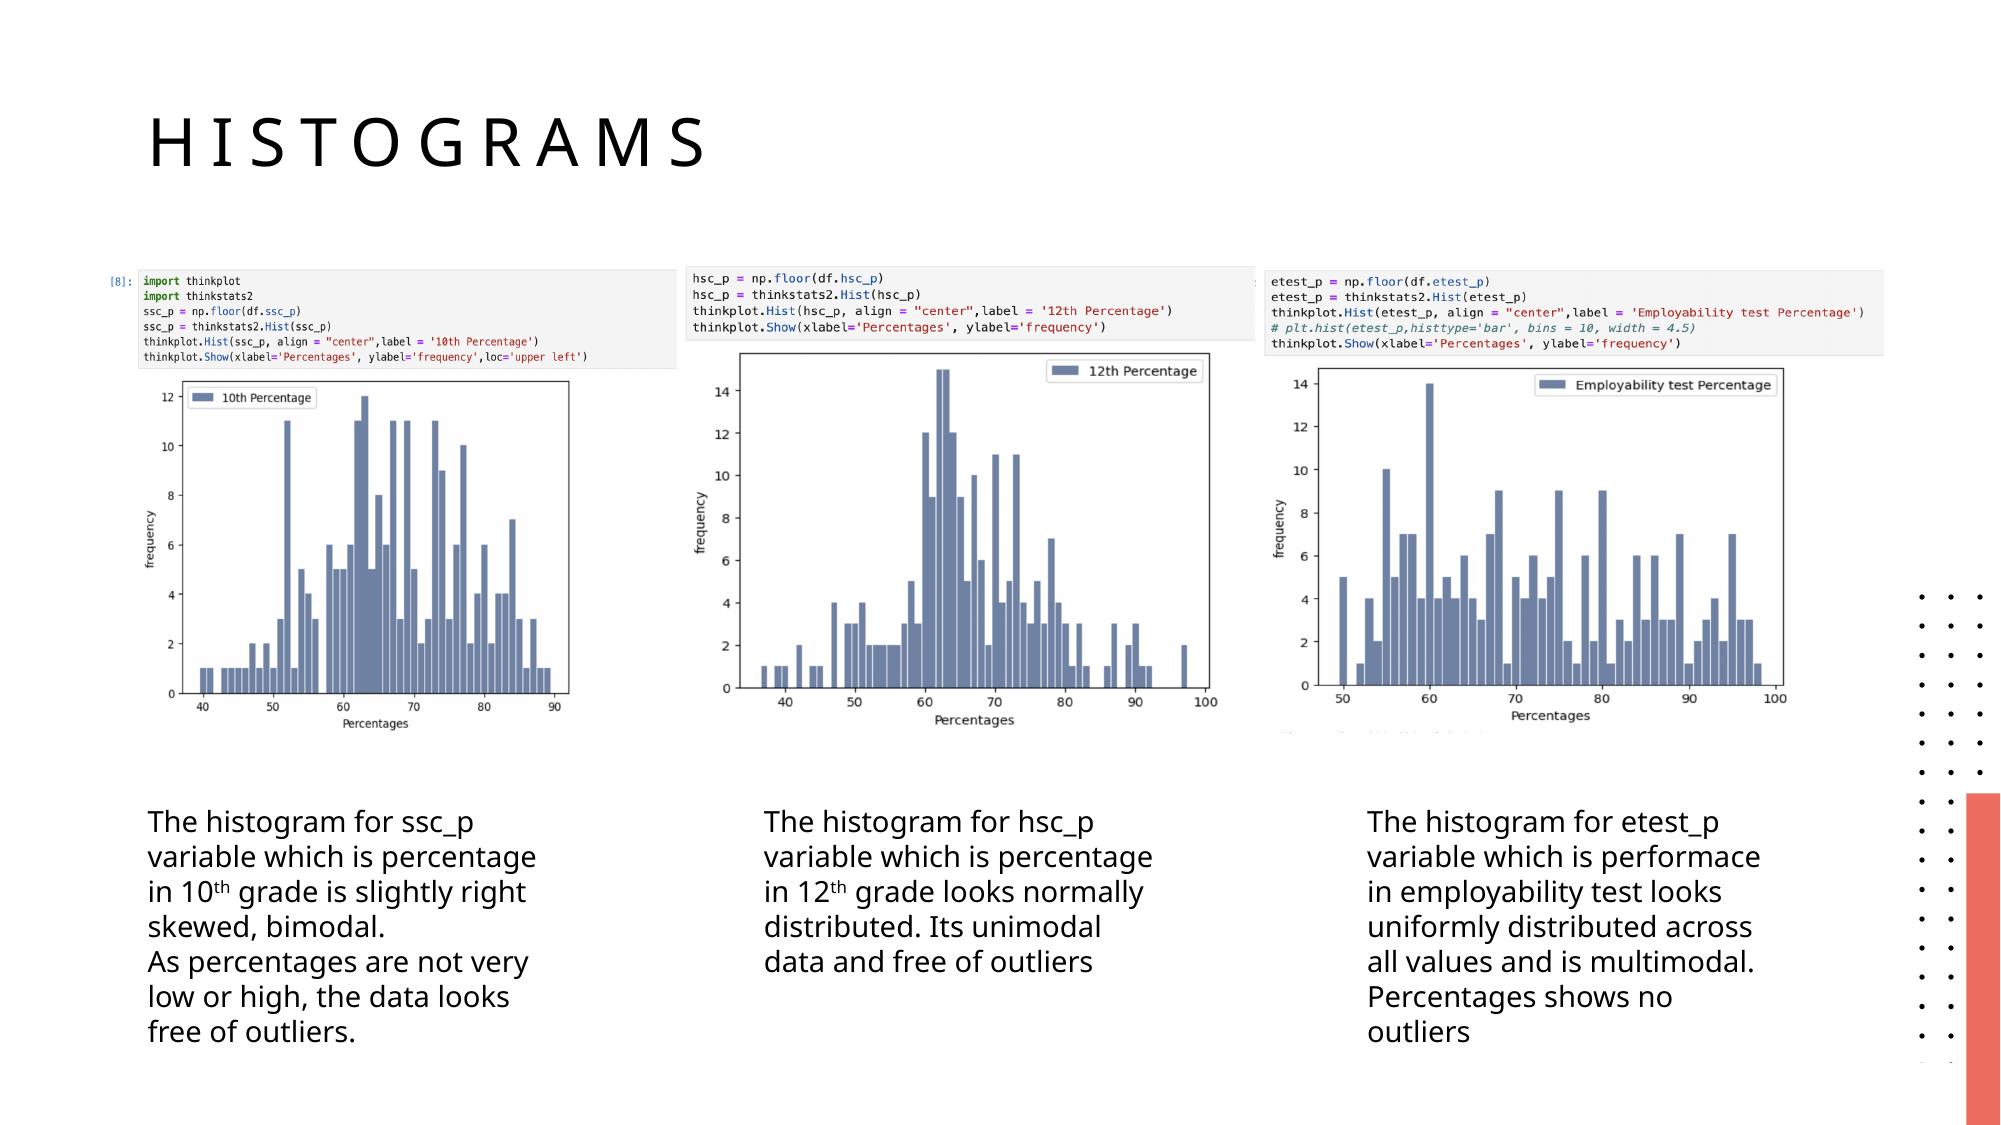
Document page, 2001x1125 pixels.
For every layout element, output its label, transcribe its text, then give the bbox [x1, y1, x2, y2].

picture [677, 262, 1884, 733]
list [98, 269, 677, 733]
title Histograms [132, 59, 1832, 188]
text_box The histogram for ssc_p variable which is percentage in 10th grade is slightly right skewed, bimodal. As percentages are not very low or high, the data looks free of outliers. [132, 796, 567, 1056]
text_box The histogram for hsc_p variable which is percentage in 12th grade looks normally distributed. Its unimodal data and free of outliers [749, 796, 1184, 986]
picture [1907, 582, 1994, 1064]
text_box The histogram for etest_p variable which is performace in employability test looks uniformly distributed across all values and is multimodal. Percentages shows no outliers [1352, 796, 1787, 1056]
